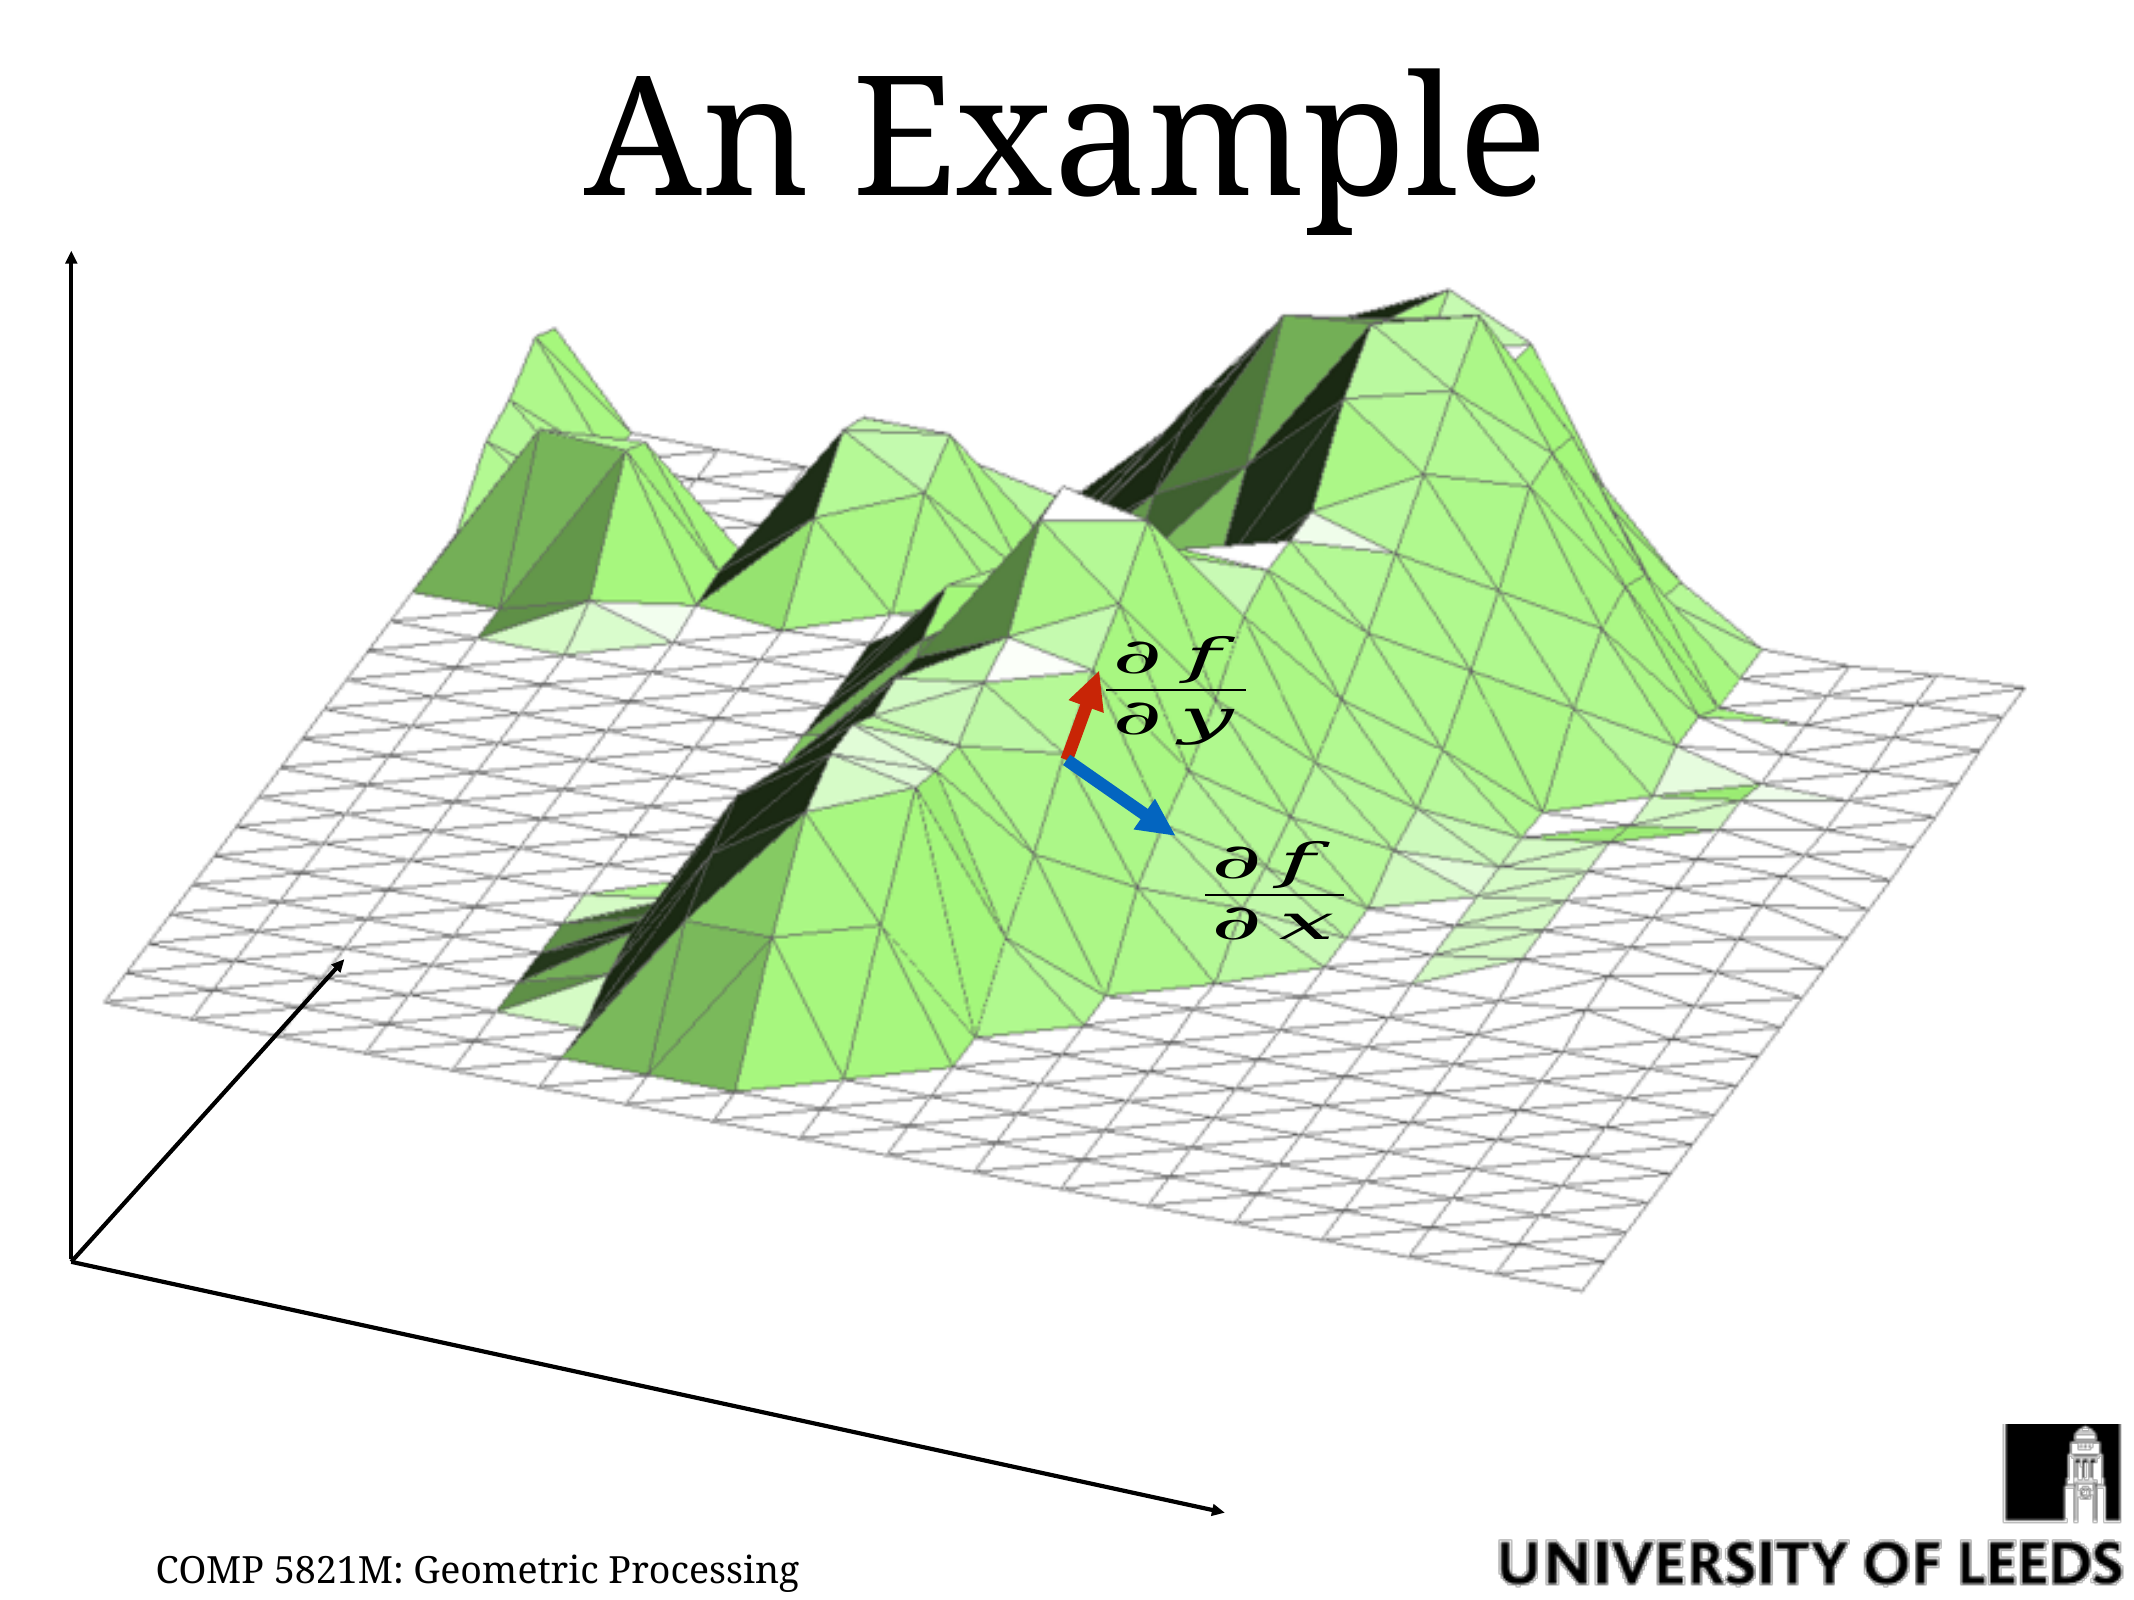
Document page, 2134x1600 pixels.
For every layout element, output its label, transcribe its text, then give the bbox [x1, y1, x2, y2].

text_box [71, 1261, 1225, 1513]
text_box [71, 959, 345, 1263]
title An Example [30, 9, 2103, 239]
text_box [0, 246, 2134, 1425]
picture [1491, 1425, 2132, 1600]
